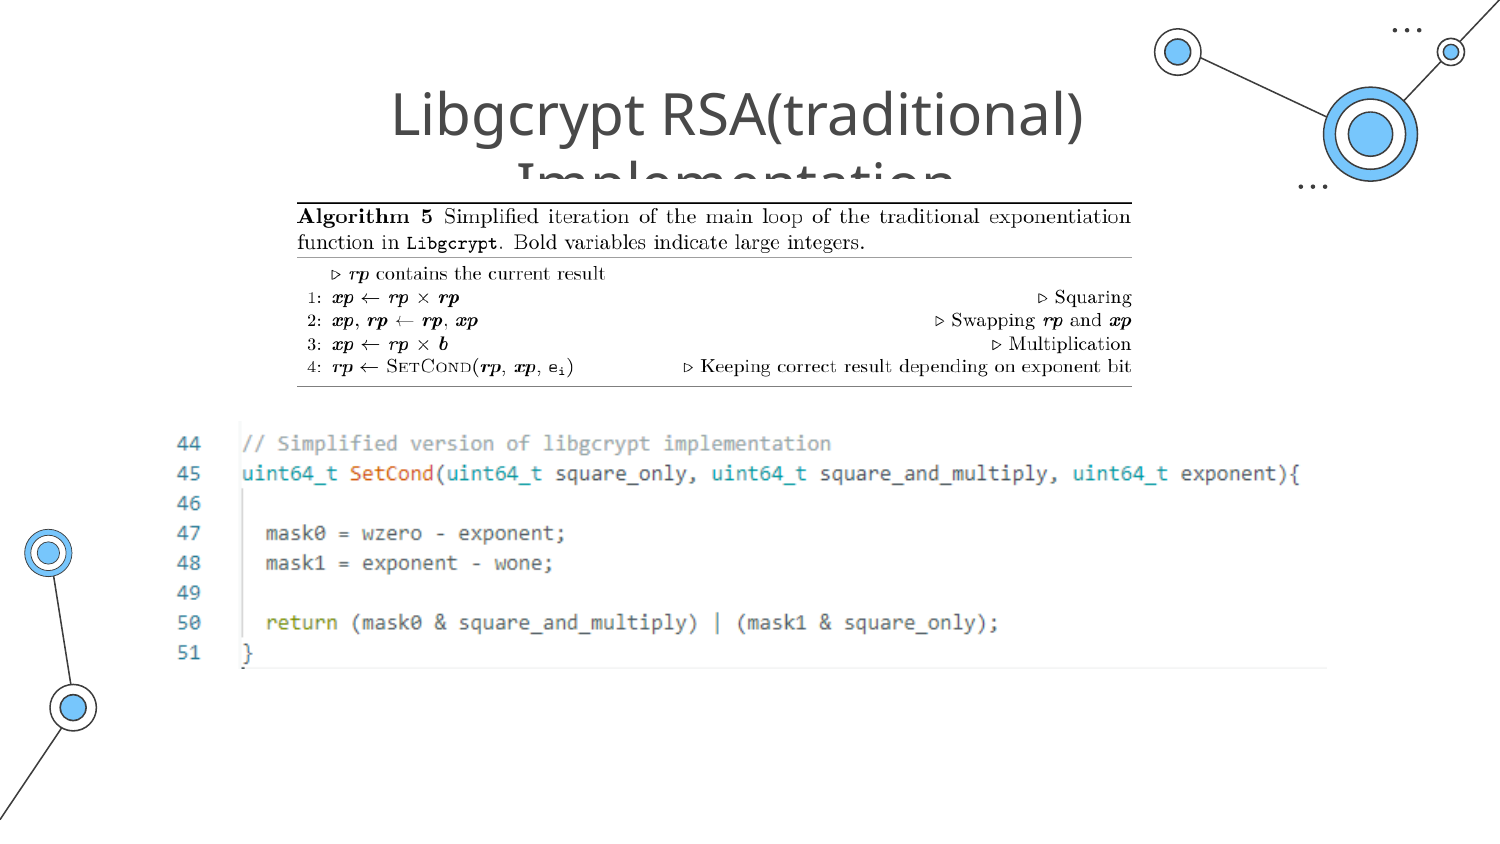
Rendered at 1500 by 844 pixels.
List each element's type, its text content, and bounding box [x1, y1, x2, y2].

picture [148, 179, 1327, 669]
title Libgcrypt RSA(traditional) Implementation [200, 62, 1274, 157]
